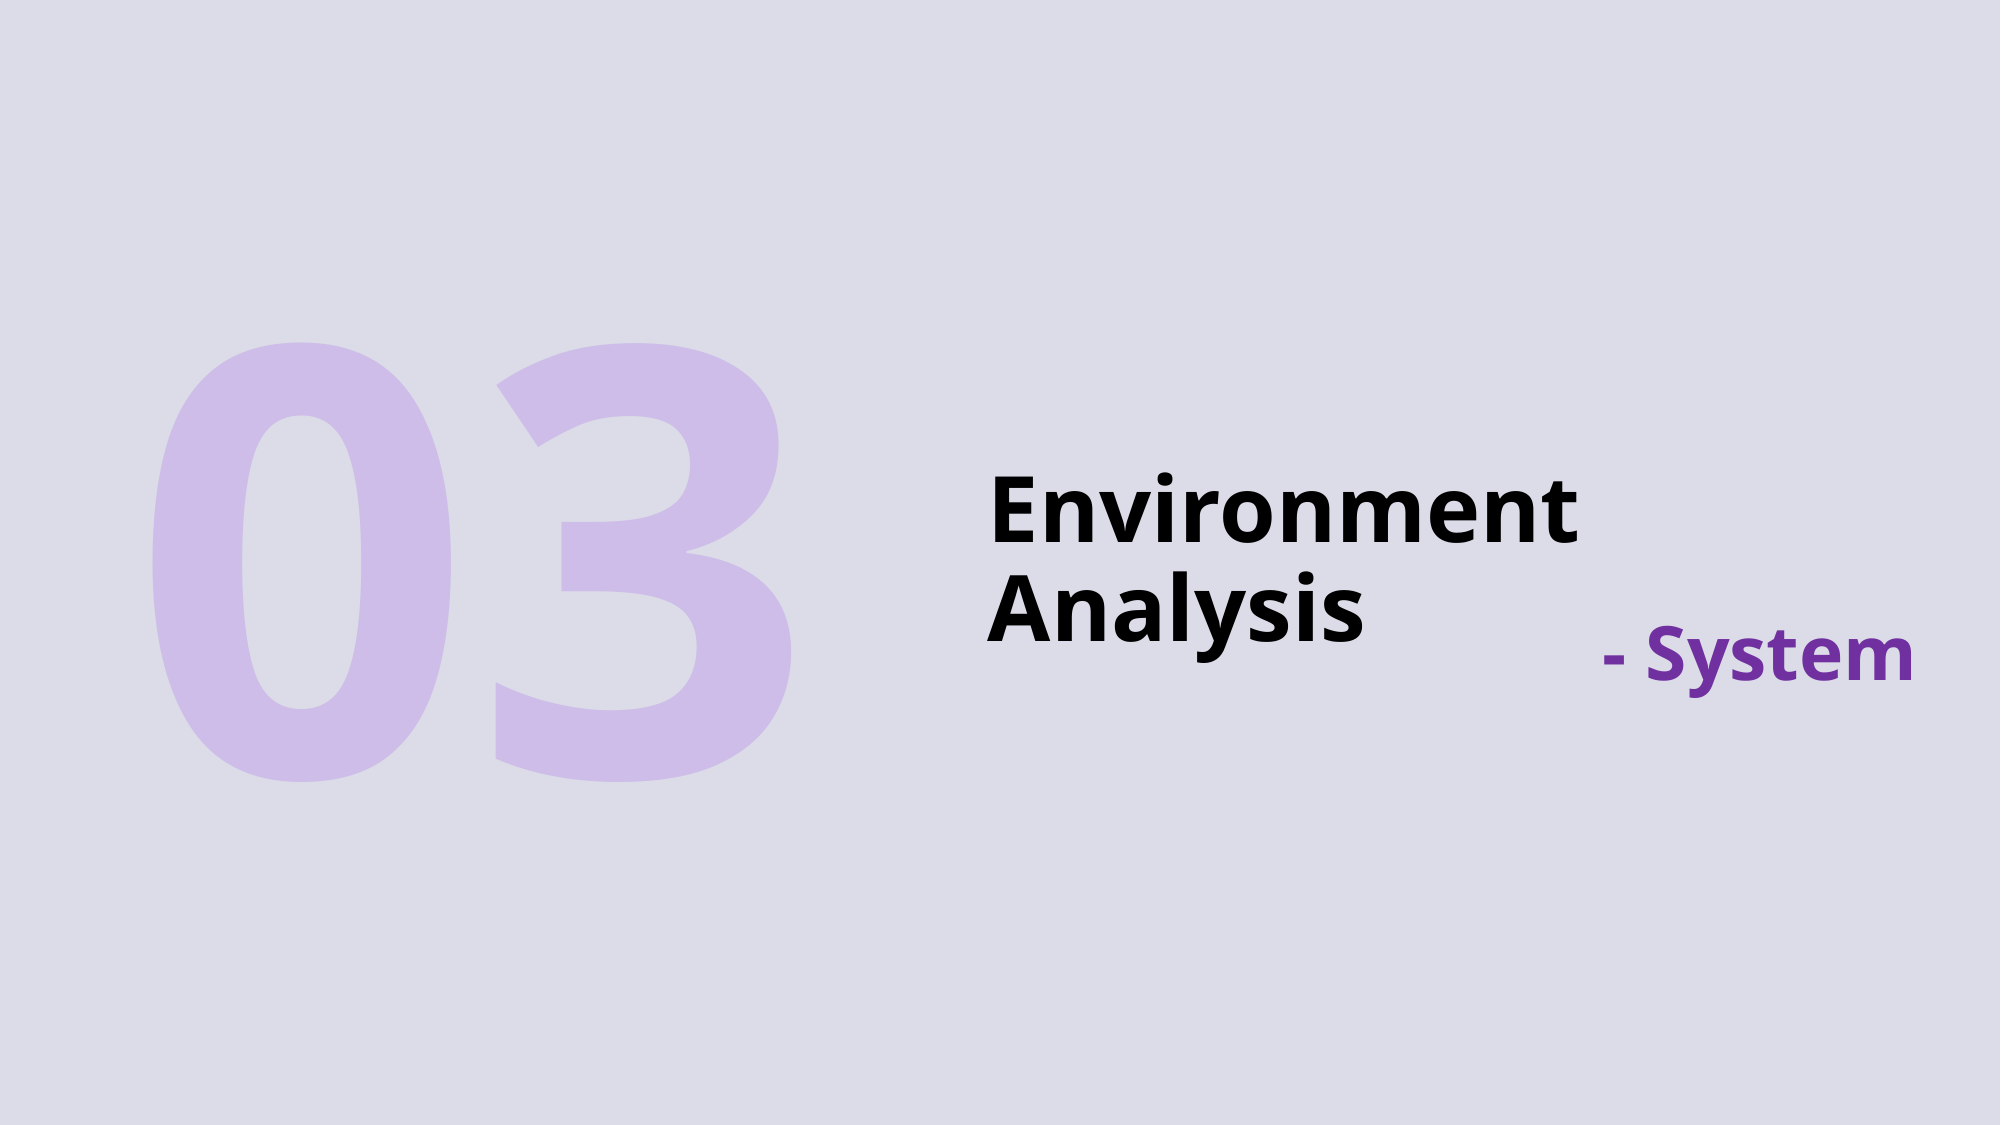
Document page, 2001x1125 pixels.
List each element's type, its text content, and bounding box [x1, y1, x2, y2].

text_box - System [1586, 547, 1949, 765]
text_box 03 [116, 233, 1092, 933]
title Environment Analysis [972, 453, 1949, 672]
